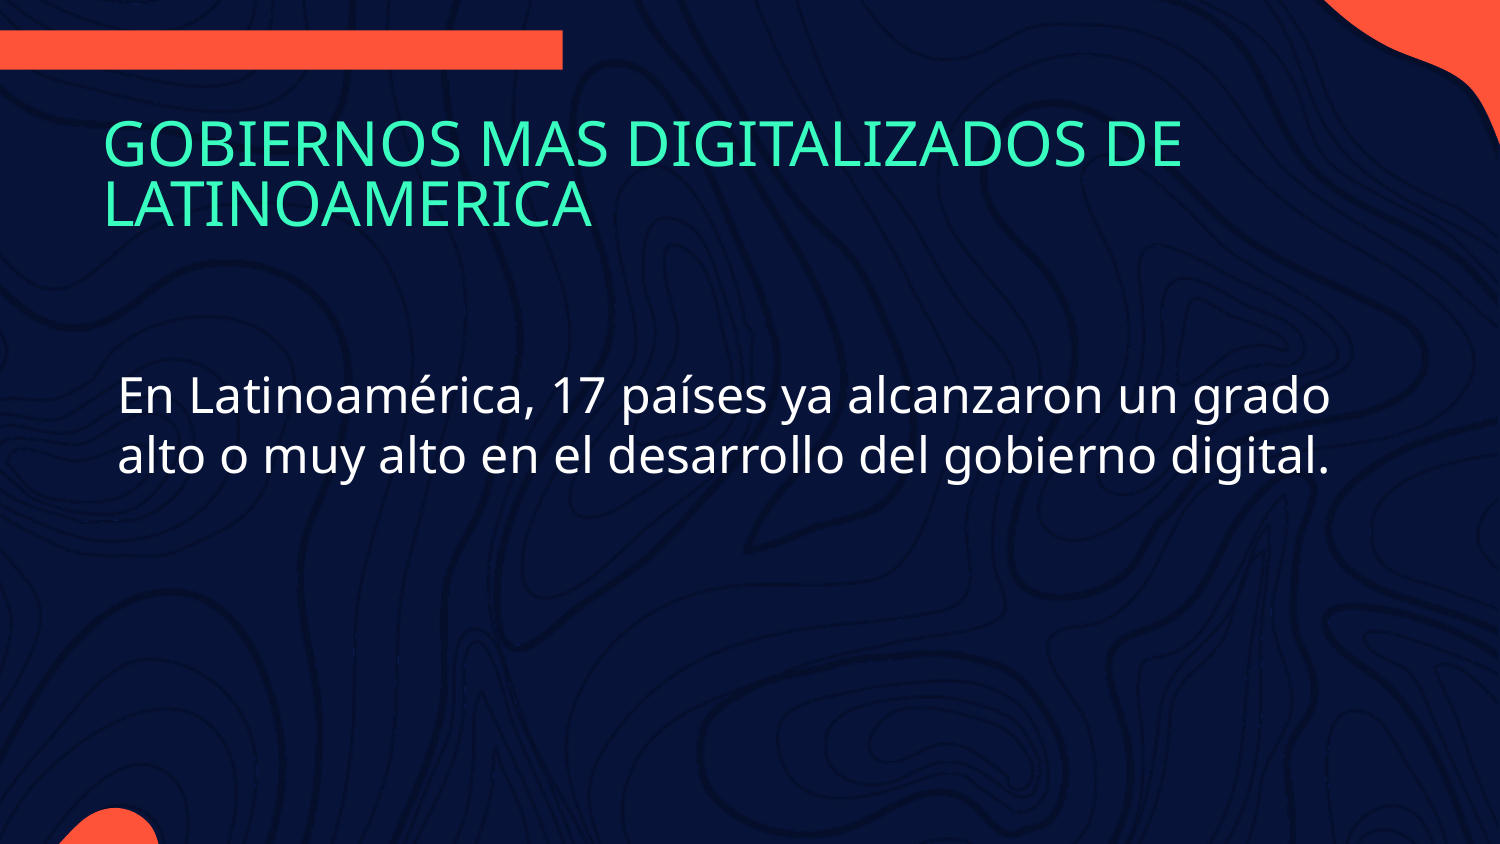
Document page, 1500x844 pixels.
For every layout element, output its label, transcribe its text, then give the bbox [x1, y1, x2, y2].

title GOBIERNOS MAS DIGITALIZADOS DE LATINOAMERICA [102, 118, 1266, 256]
subtitle En Latinoamérica, 17 países ya alcanzaron un grado alto o muy alto en el desarrollo del gobierno digital. [102, 348, 1369, 767]
picture [0, 0, 1498, 844]
